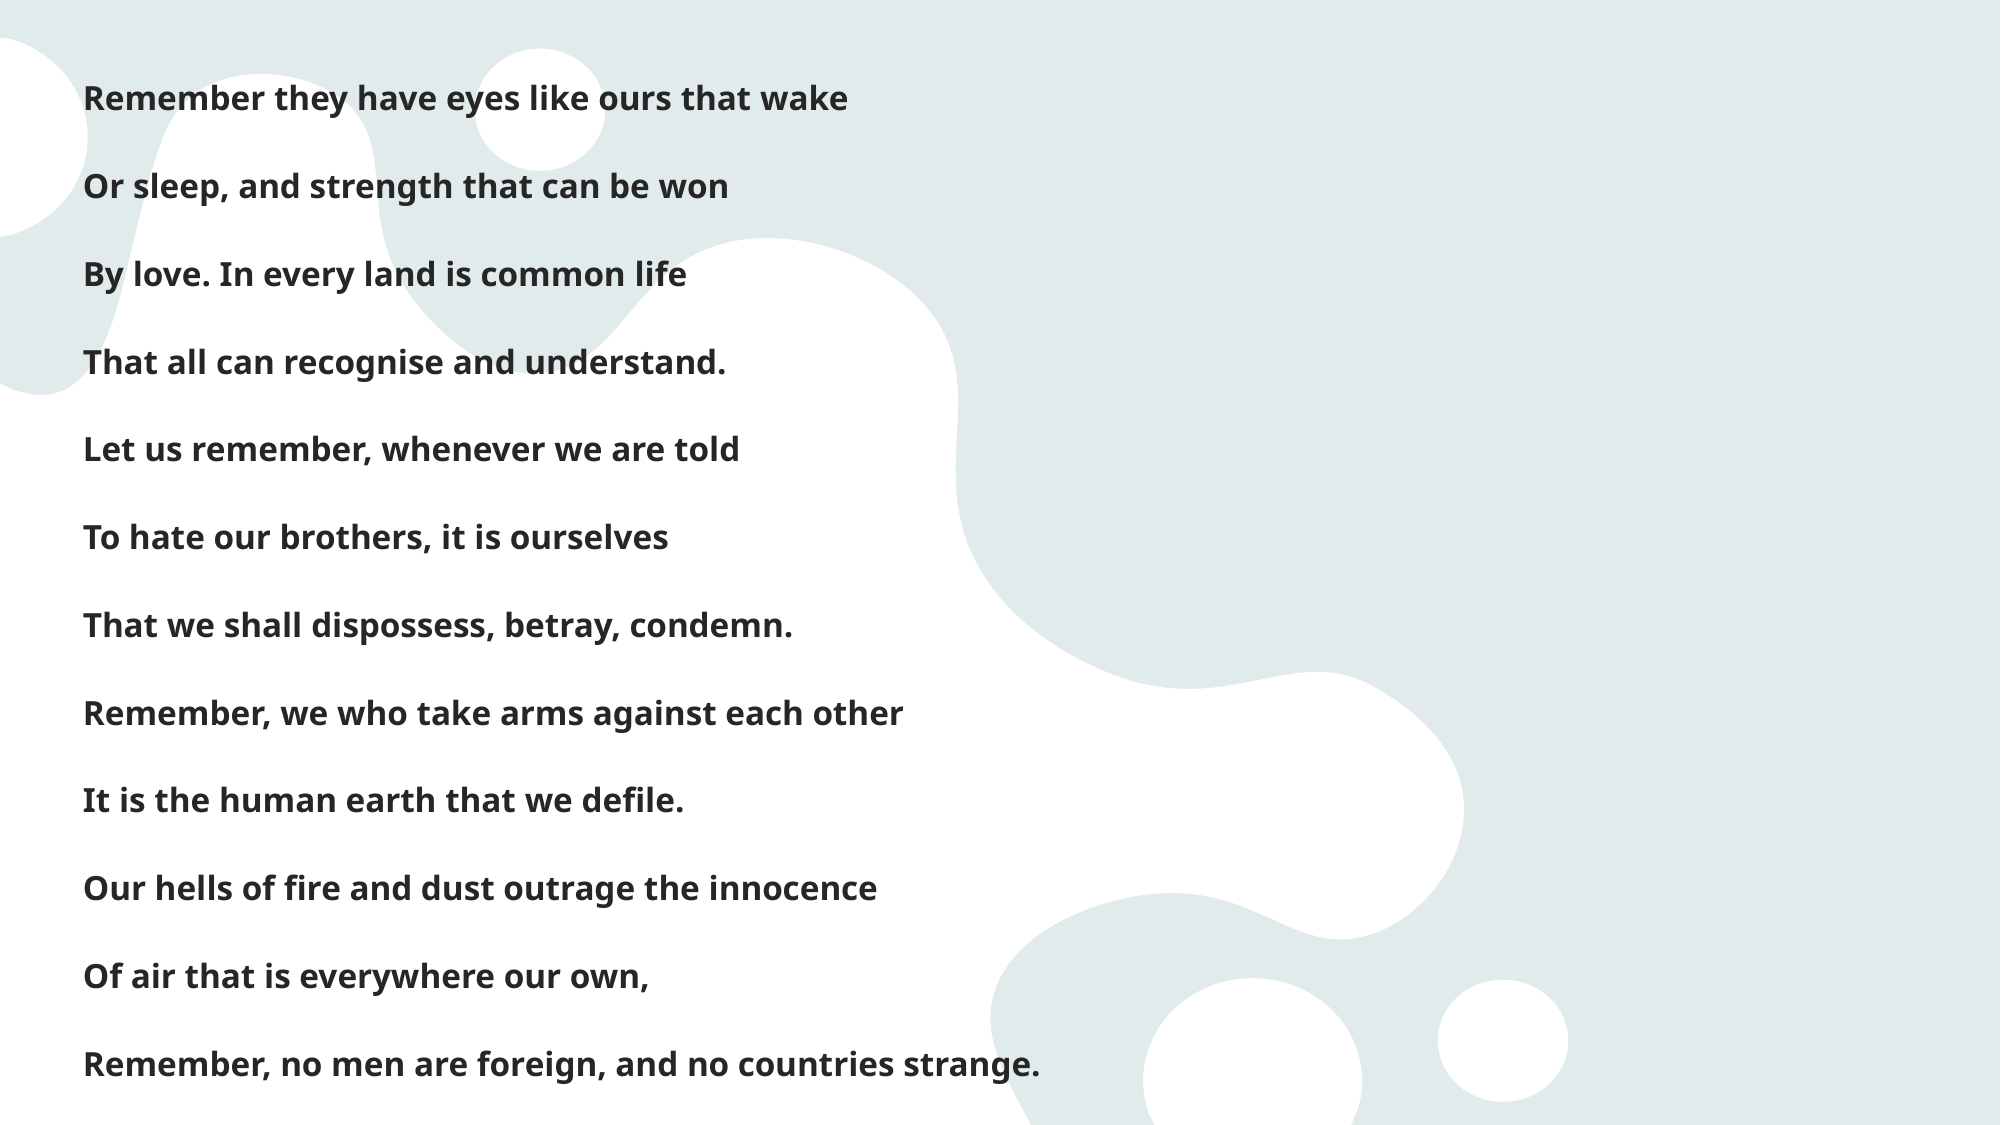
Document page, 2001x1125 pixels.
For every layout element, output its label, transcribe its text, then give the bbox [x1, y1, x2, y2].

list Remember they have eyes like ours that wake Or sleep, and strength that can be won By love. In every land is common life That all can recognise and understand. Let us remember, whenever we are told To hate our brothers, it is ourselves That we shall dispossess, betray, condemn. Remember, we who take arms against each other It is the human earth that we defile. Our hells of fire and dust outrage the innocence Of air that is everywhere our own, Remember, no men are foreign, and no countries strange. [67, 66, 1900, 1112]
